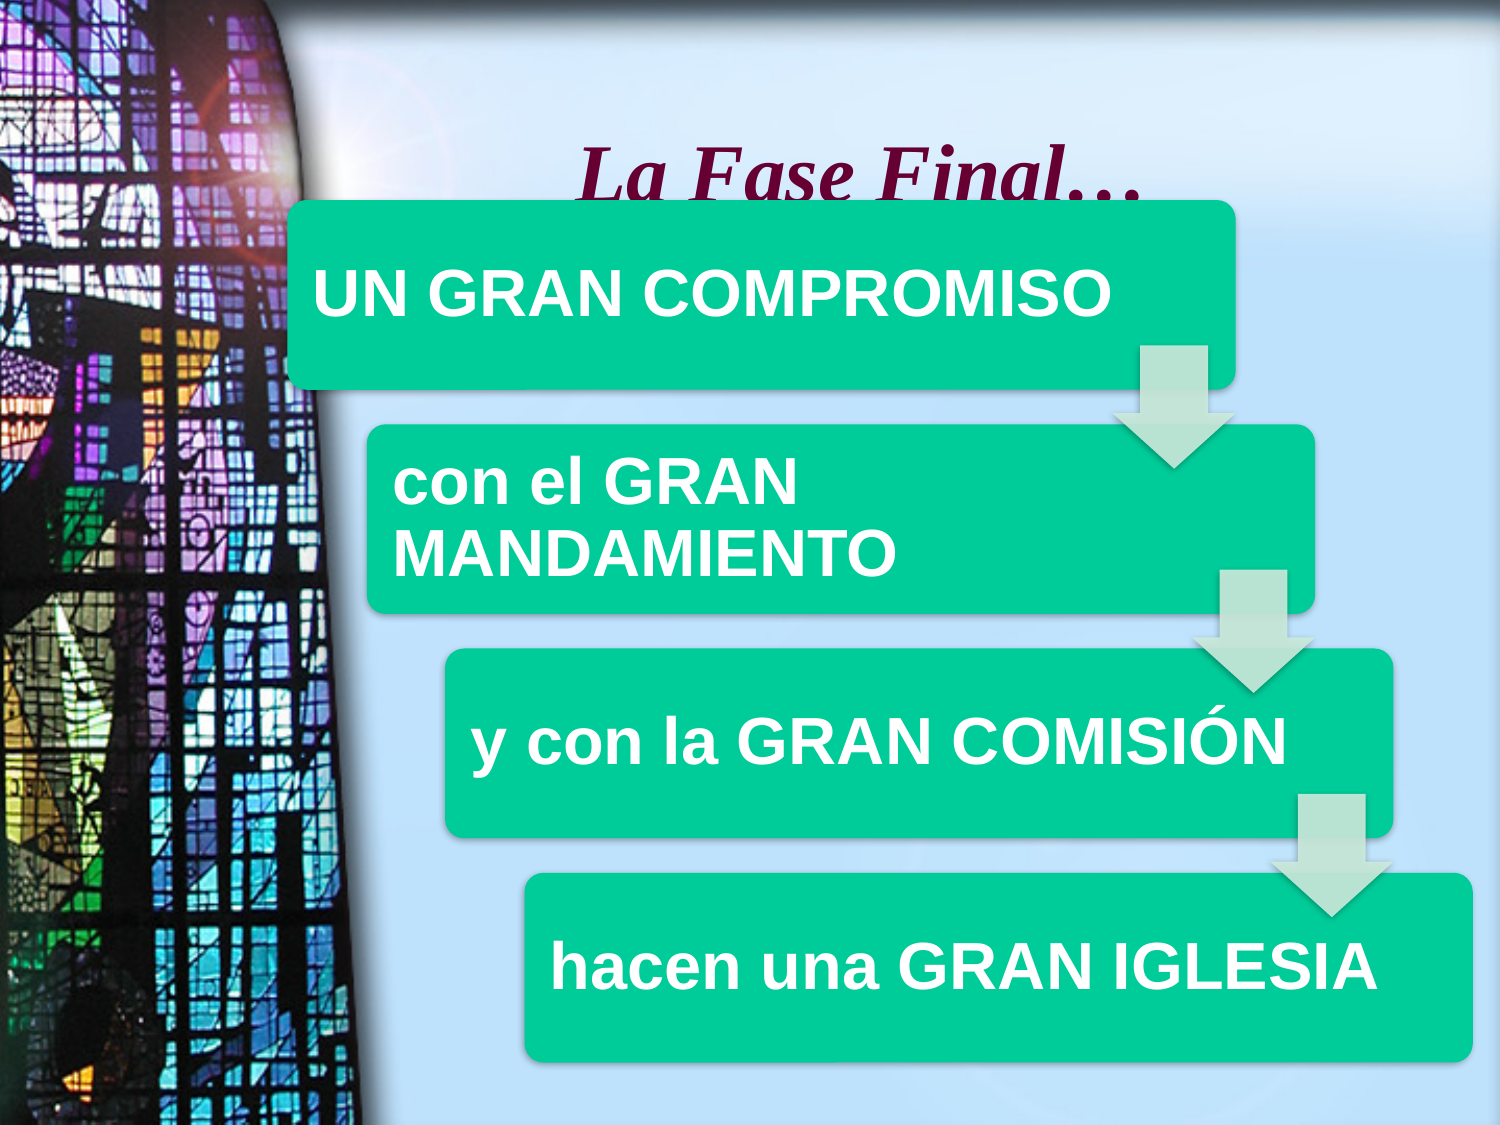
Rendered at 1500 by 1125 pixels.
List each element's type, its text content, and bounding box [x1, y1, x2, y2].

picture [0, 0, 1500, 1125]
title La Fase Final… [224, 74, 1500, 263]
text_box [287, 199, 1474, 1063]
